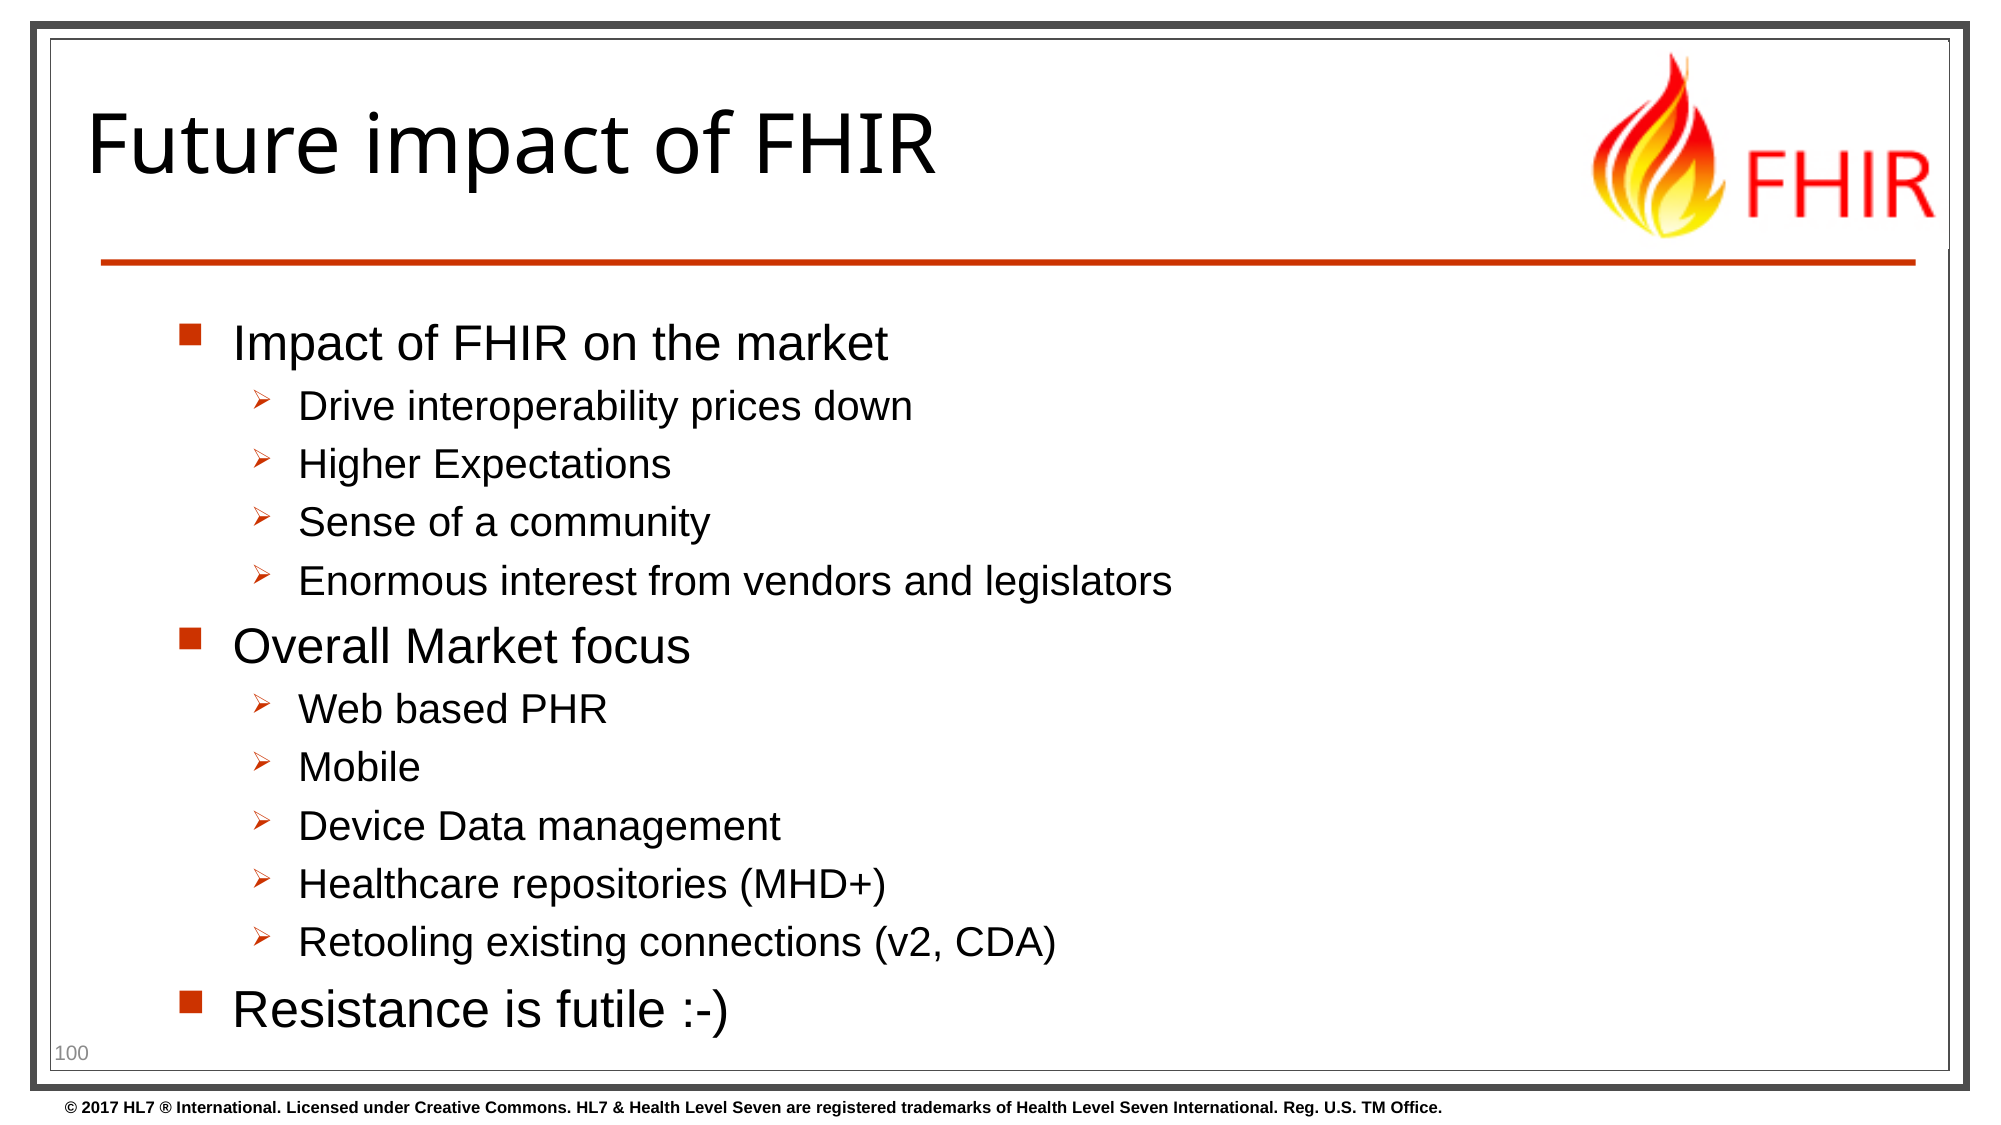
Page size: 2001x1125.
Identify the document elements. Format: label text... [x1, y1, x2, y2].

list Impact of FHIR on the market Drive interoperability prices down Higher Expectations Sense of a community Enormous interest from vendors and legislators Overall Market focus Web based PHR Mobile Device Data management Healthcare repositories (MHD+) Retooling existing connections (v2, CDA) Resistance is futile :-) [161, 302, 1614, 1038]
picture [1578, 42, 1949, 249]
slide_number 100 [39, 1034, 197, 1071]
title Future impact of FHIR [70, 54, 1504, 244]
